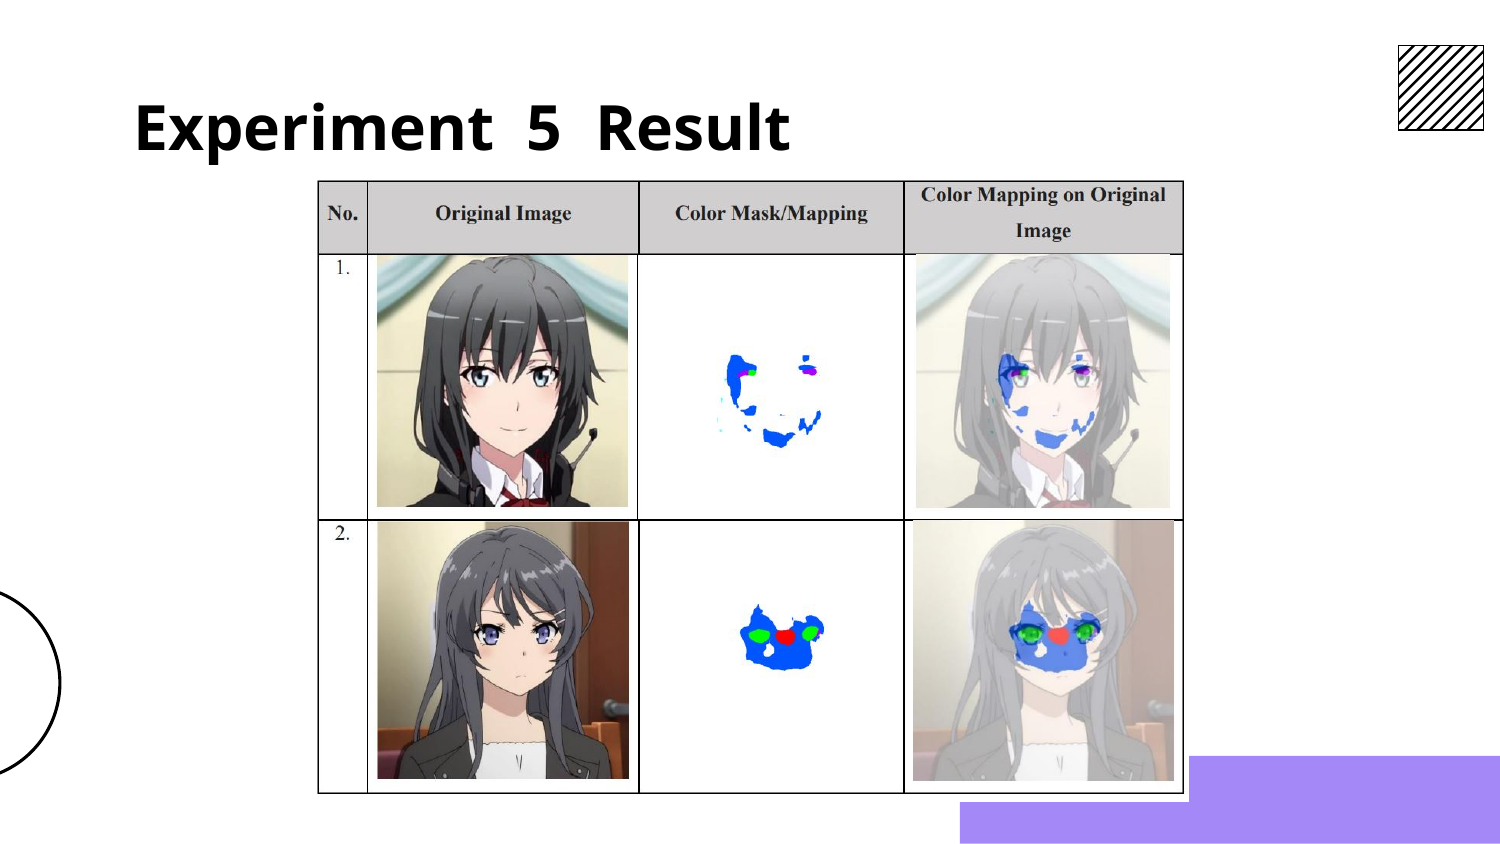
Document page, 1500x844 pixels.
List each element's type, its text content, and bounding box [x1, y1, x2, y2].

picture [311, 174, 1189, 802]
title Experiment 5 Result [118, 72, 1453, 167]
